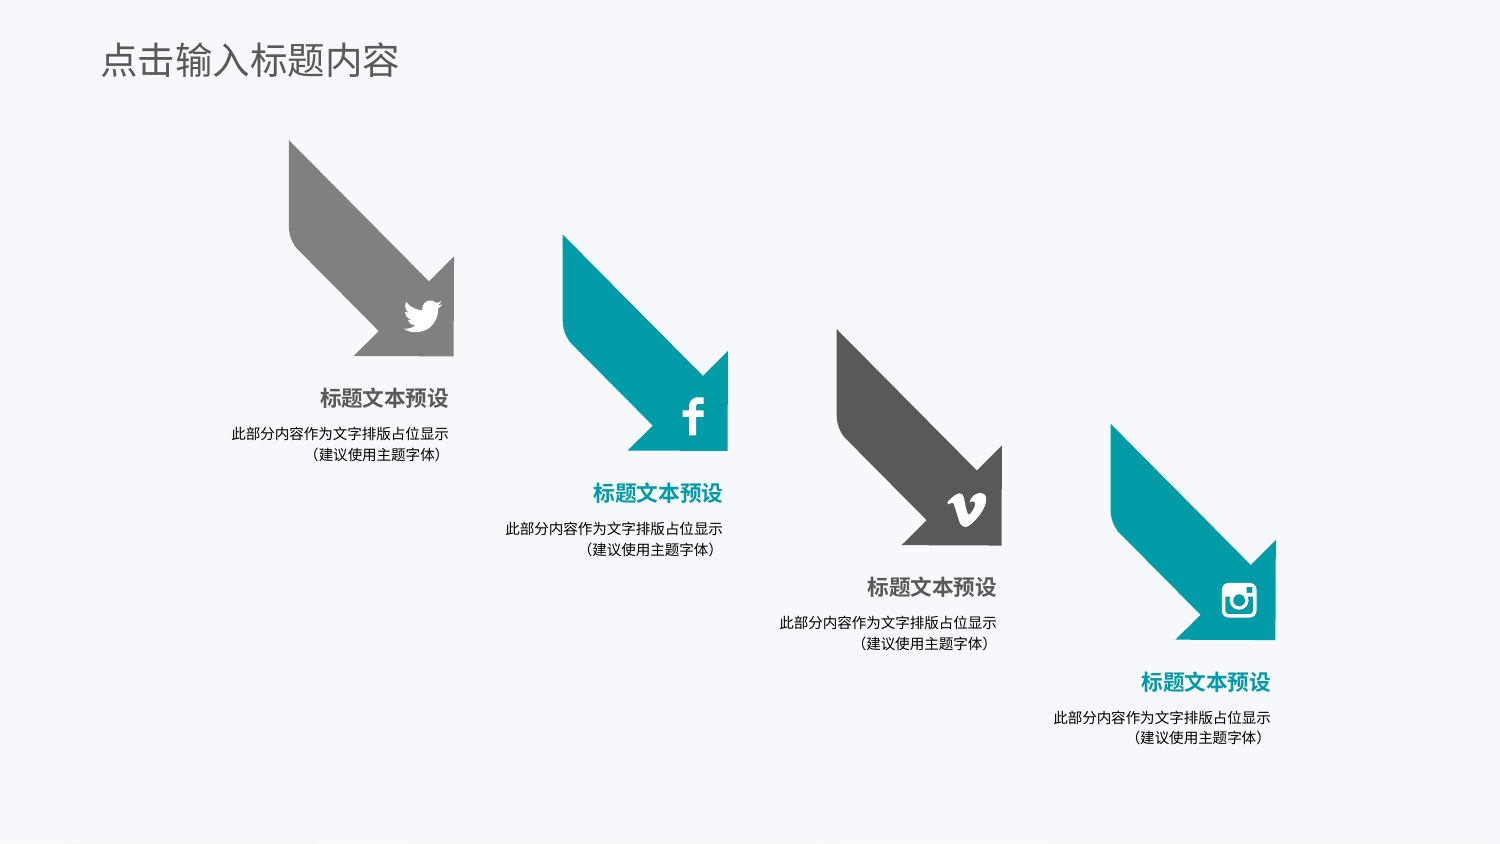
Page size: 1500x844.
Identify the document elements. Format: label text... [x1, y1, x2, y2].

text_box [491, 234, 735, 569]
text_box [217, 139, 462, 474]
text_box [765, 328, 1009, 663]
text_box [1038, 423, 1283, 758]
text_box 点击输入标题内容 [100, 28, 450, 91]
